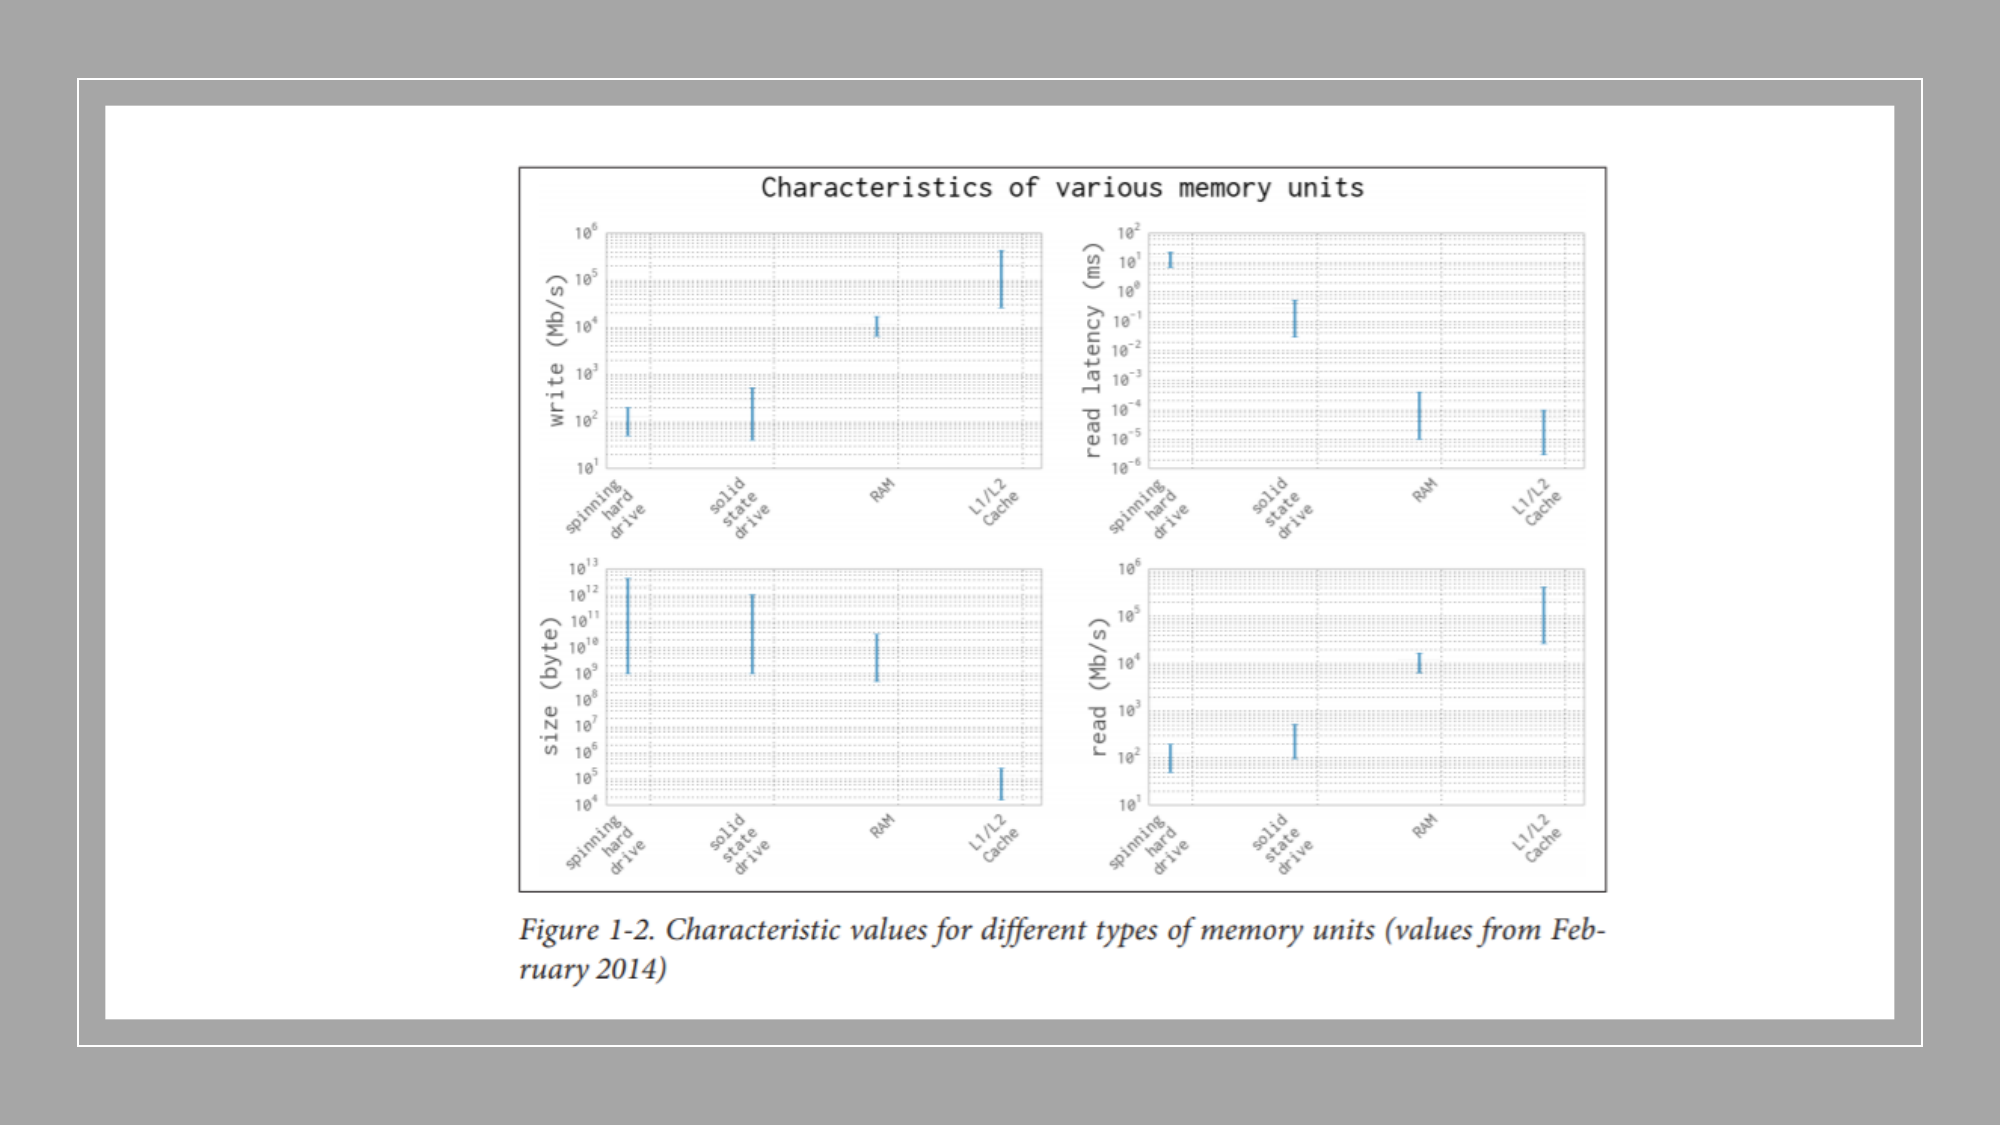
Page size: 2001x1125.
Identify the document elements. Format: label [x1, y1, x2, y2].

text_box [104, 104, 1895, 1020]
text_box [77, 78, 1923, 1047]
text_box [0, 0, 2000, 1125]
picture [487, 123, 1643, 996]
